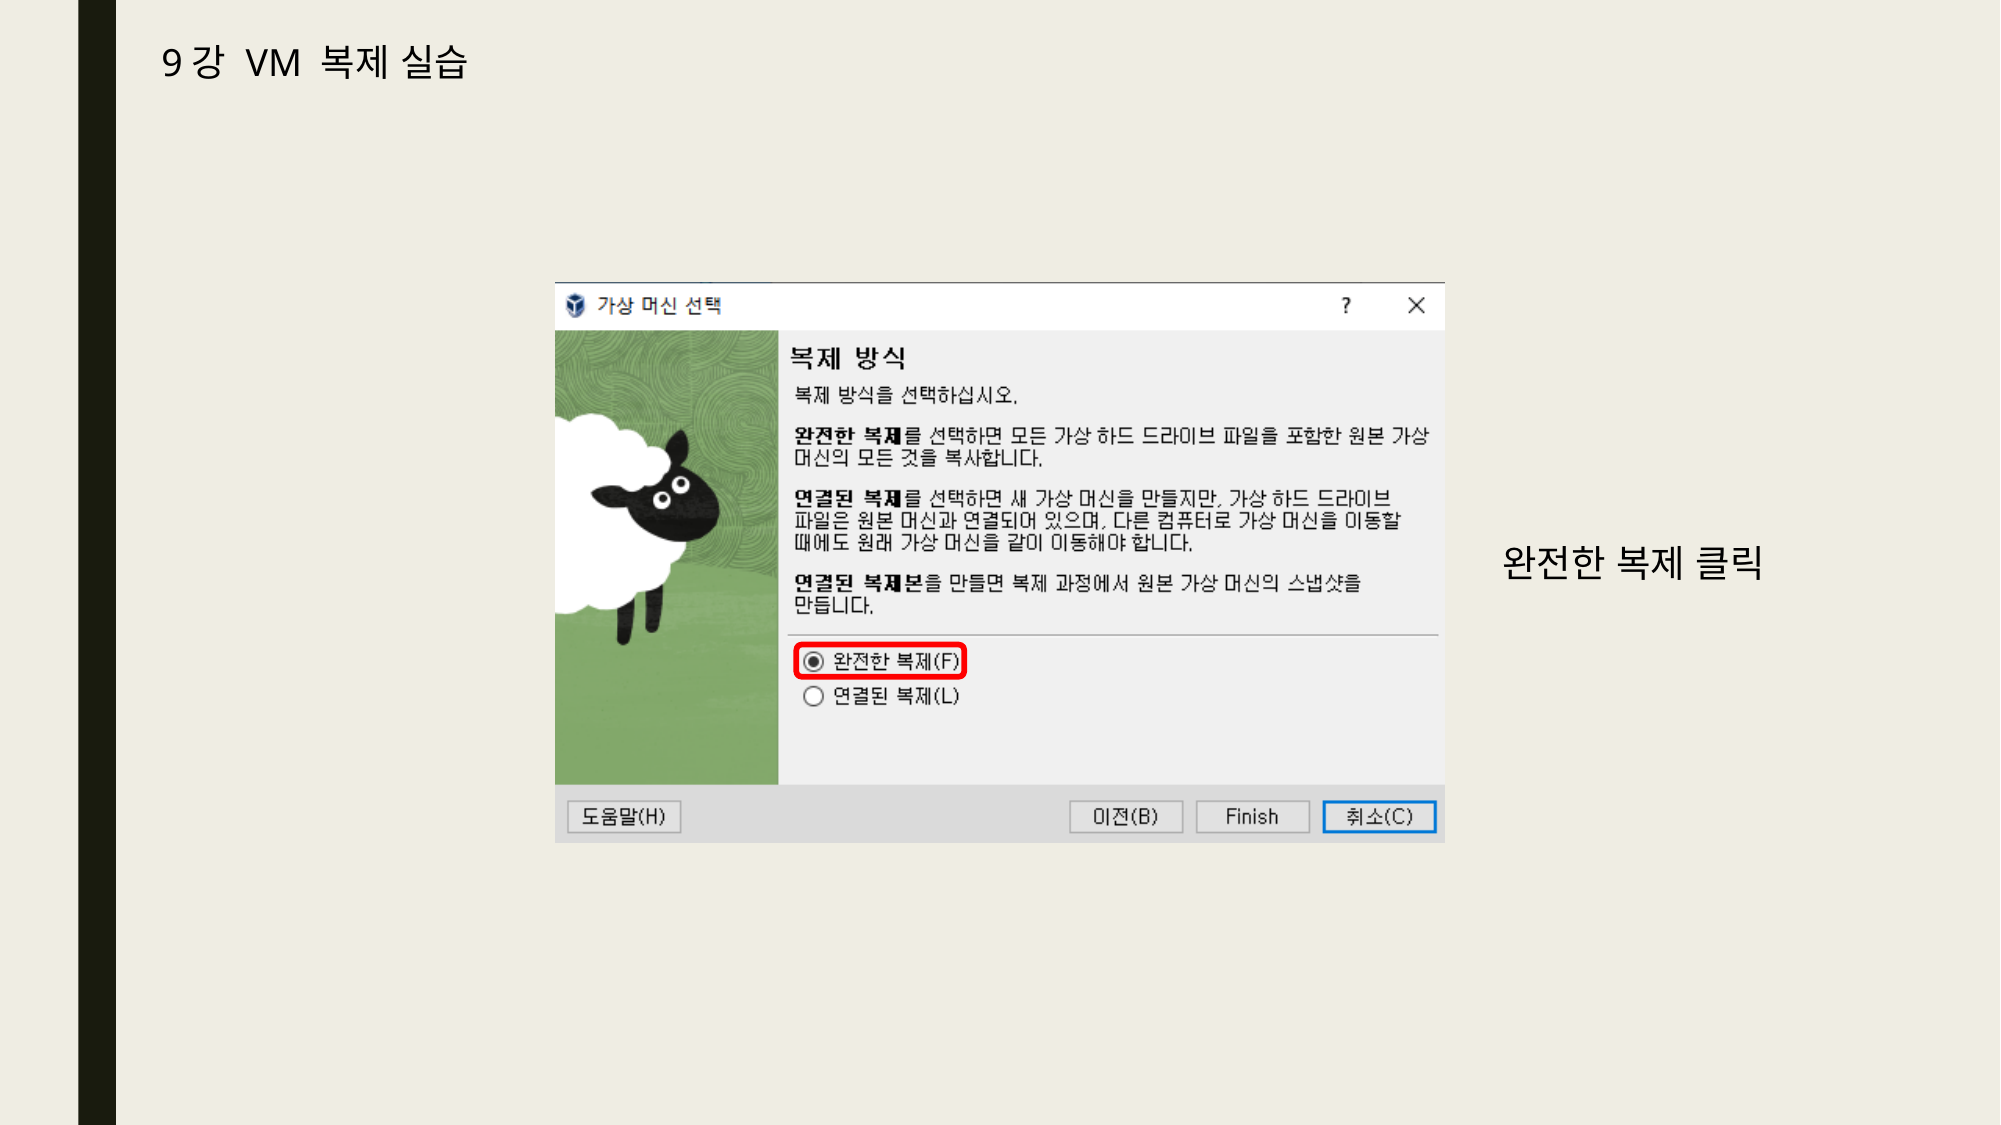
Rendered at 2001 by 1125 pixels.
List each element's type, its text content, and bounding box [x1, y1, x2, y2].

picture [555, 282, 1445, 843]
text_box 완전한 복제 클릭 [1487, 532, 1822, 592]
text_box 9강 VM 복제 실습 [146, 32, 1559, 92]
